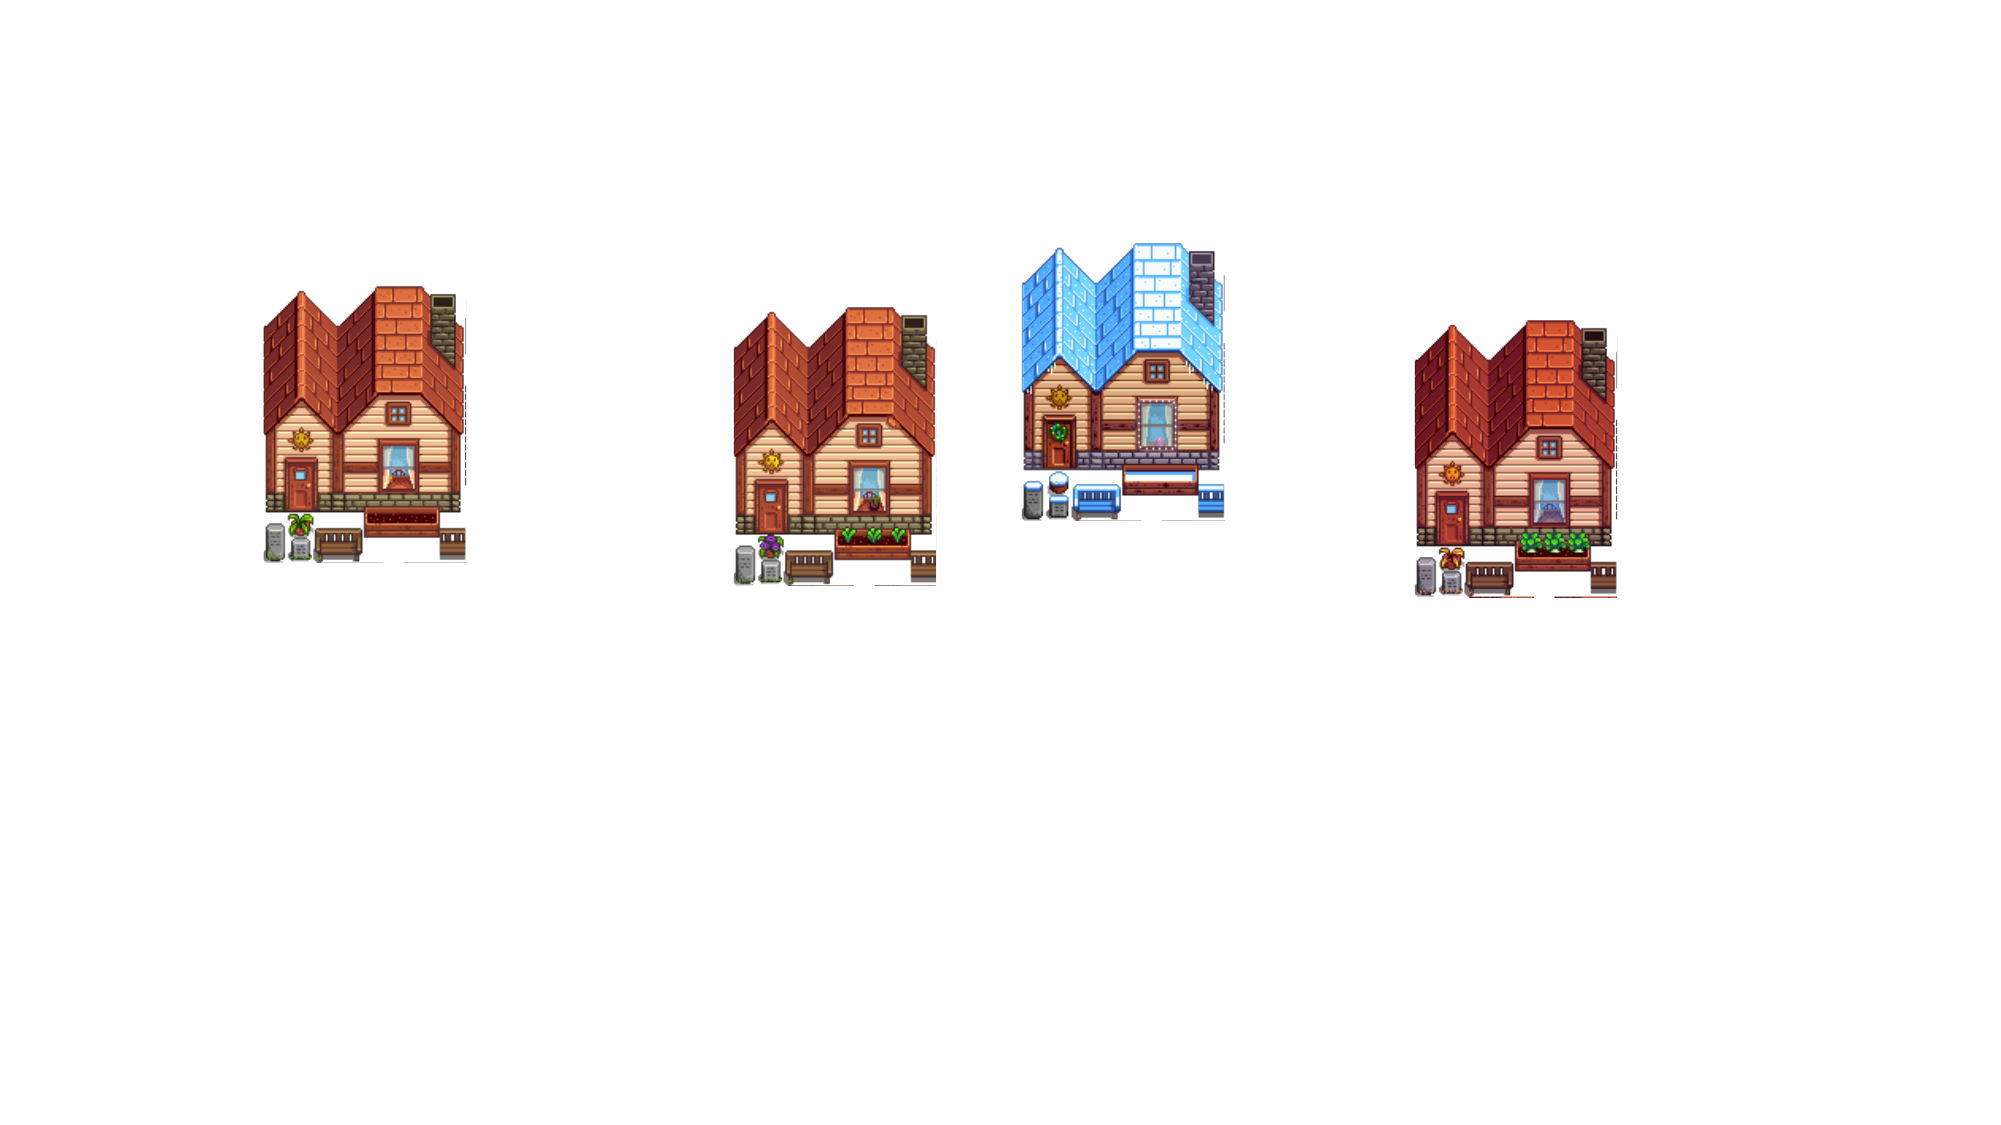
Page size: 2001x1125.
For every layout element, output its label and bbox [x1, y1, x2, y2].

picture [1021, 242, 1225, 521]
picture [733, 306, 937, 586]
picture [263, 285, 467, 563]
picture [1414, 319, 1618, 598]
